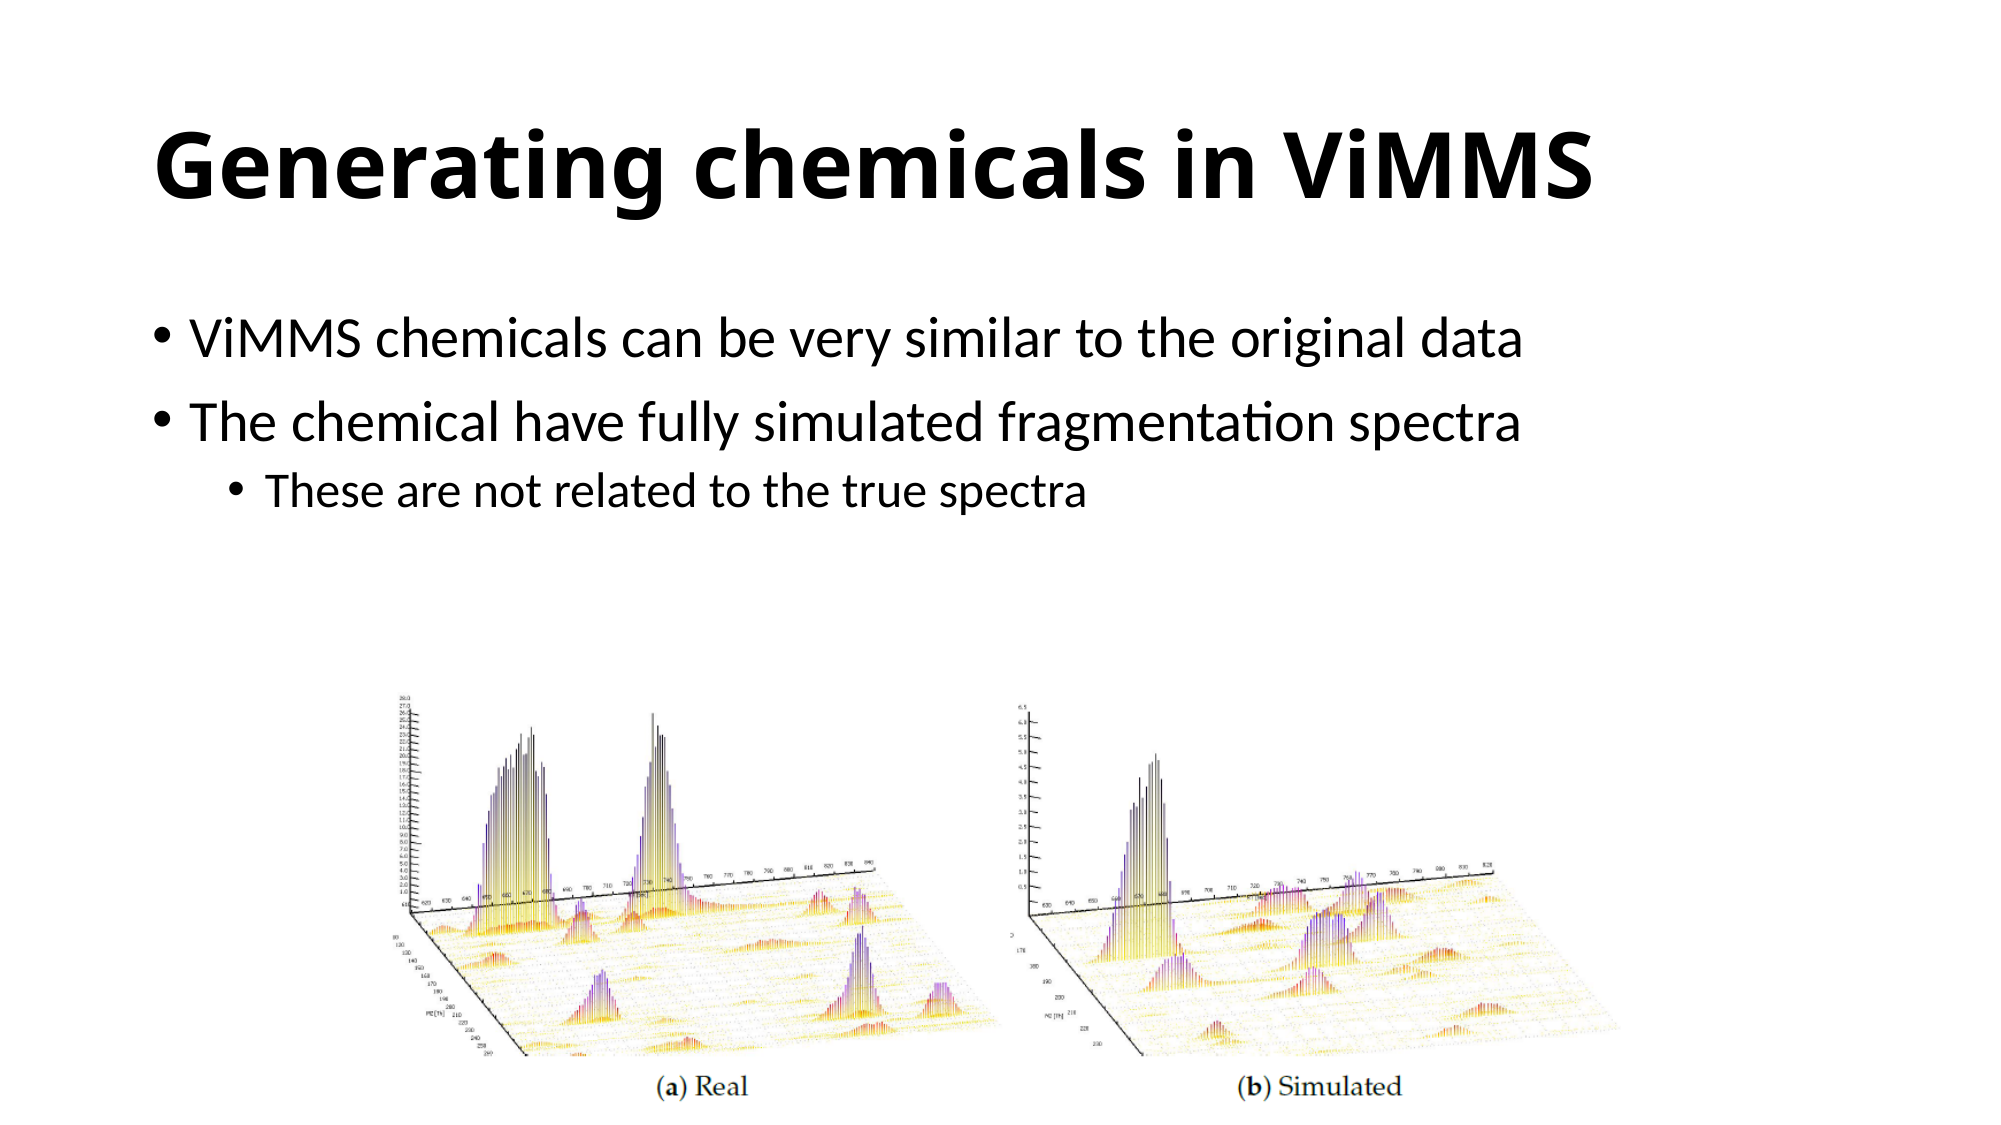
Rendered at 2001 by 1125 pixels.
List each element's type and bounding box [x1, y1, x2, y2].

picture [340, 653, 1660, 1107]
title [137, 59, 1863, 278]
list [137, 299, 1940, 1014]
